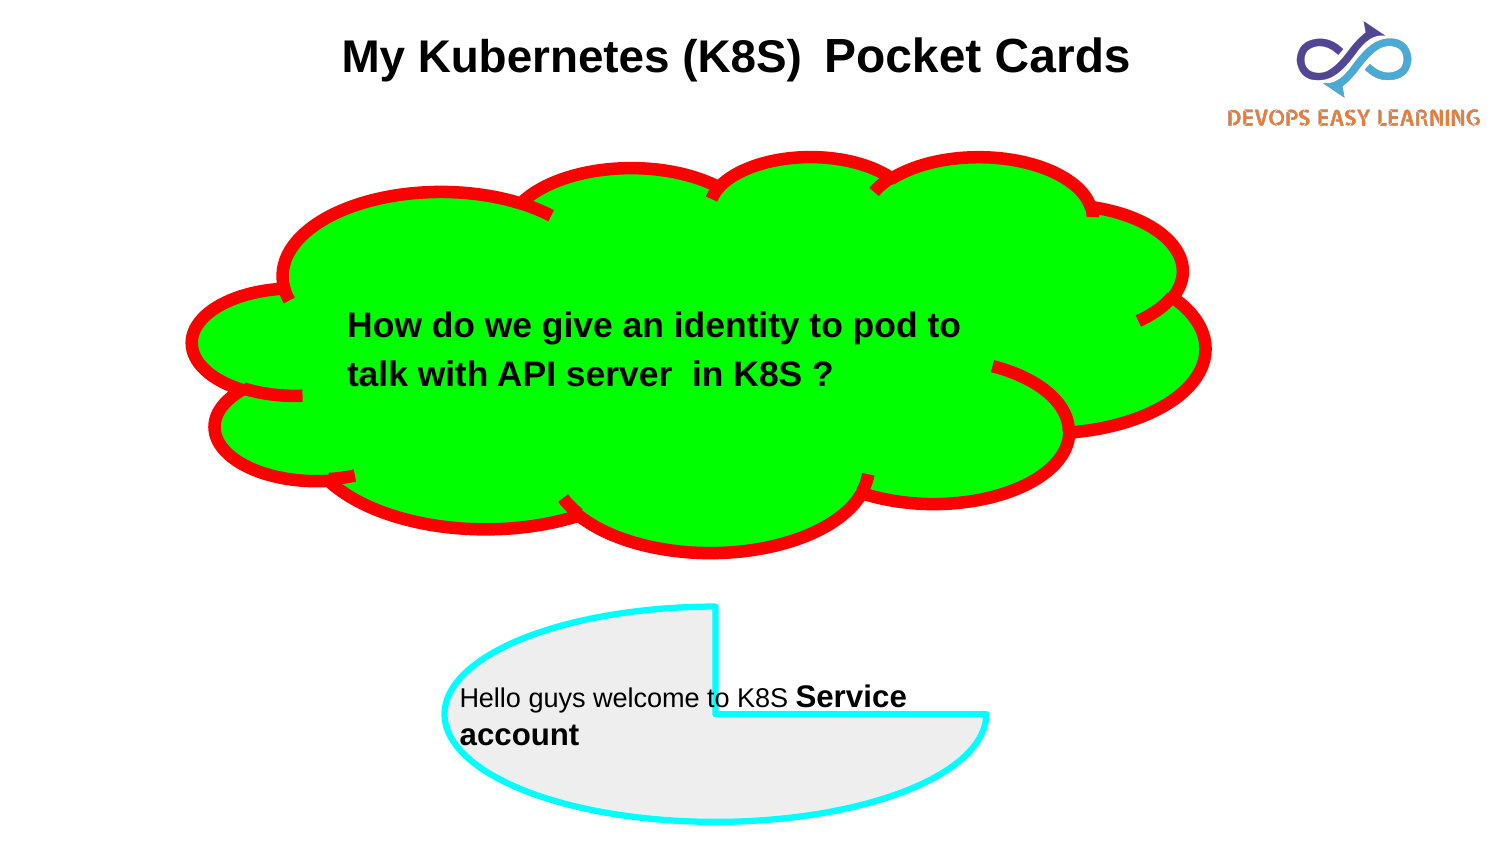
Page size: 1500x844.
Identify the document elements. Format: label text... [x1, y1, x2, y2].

text_box Hello guys welcome to K8S Service account [444, 606, 987, 822]
text_box How do we give an identity to pod to talk with API server in K8S ? [191, 157, 1206, 554]
picture [1216, 9, 1492, 148]
text_box My Kubernetes (K8S) Pocket Cards [7, 9, 1214, 138]
